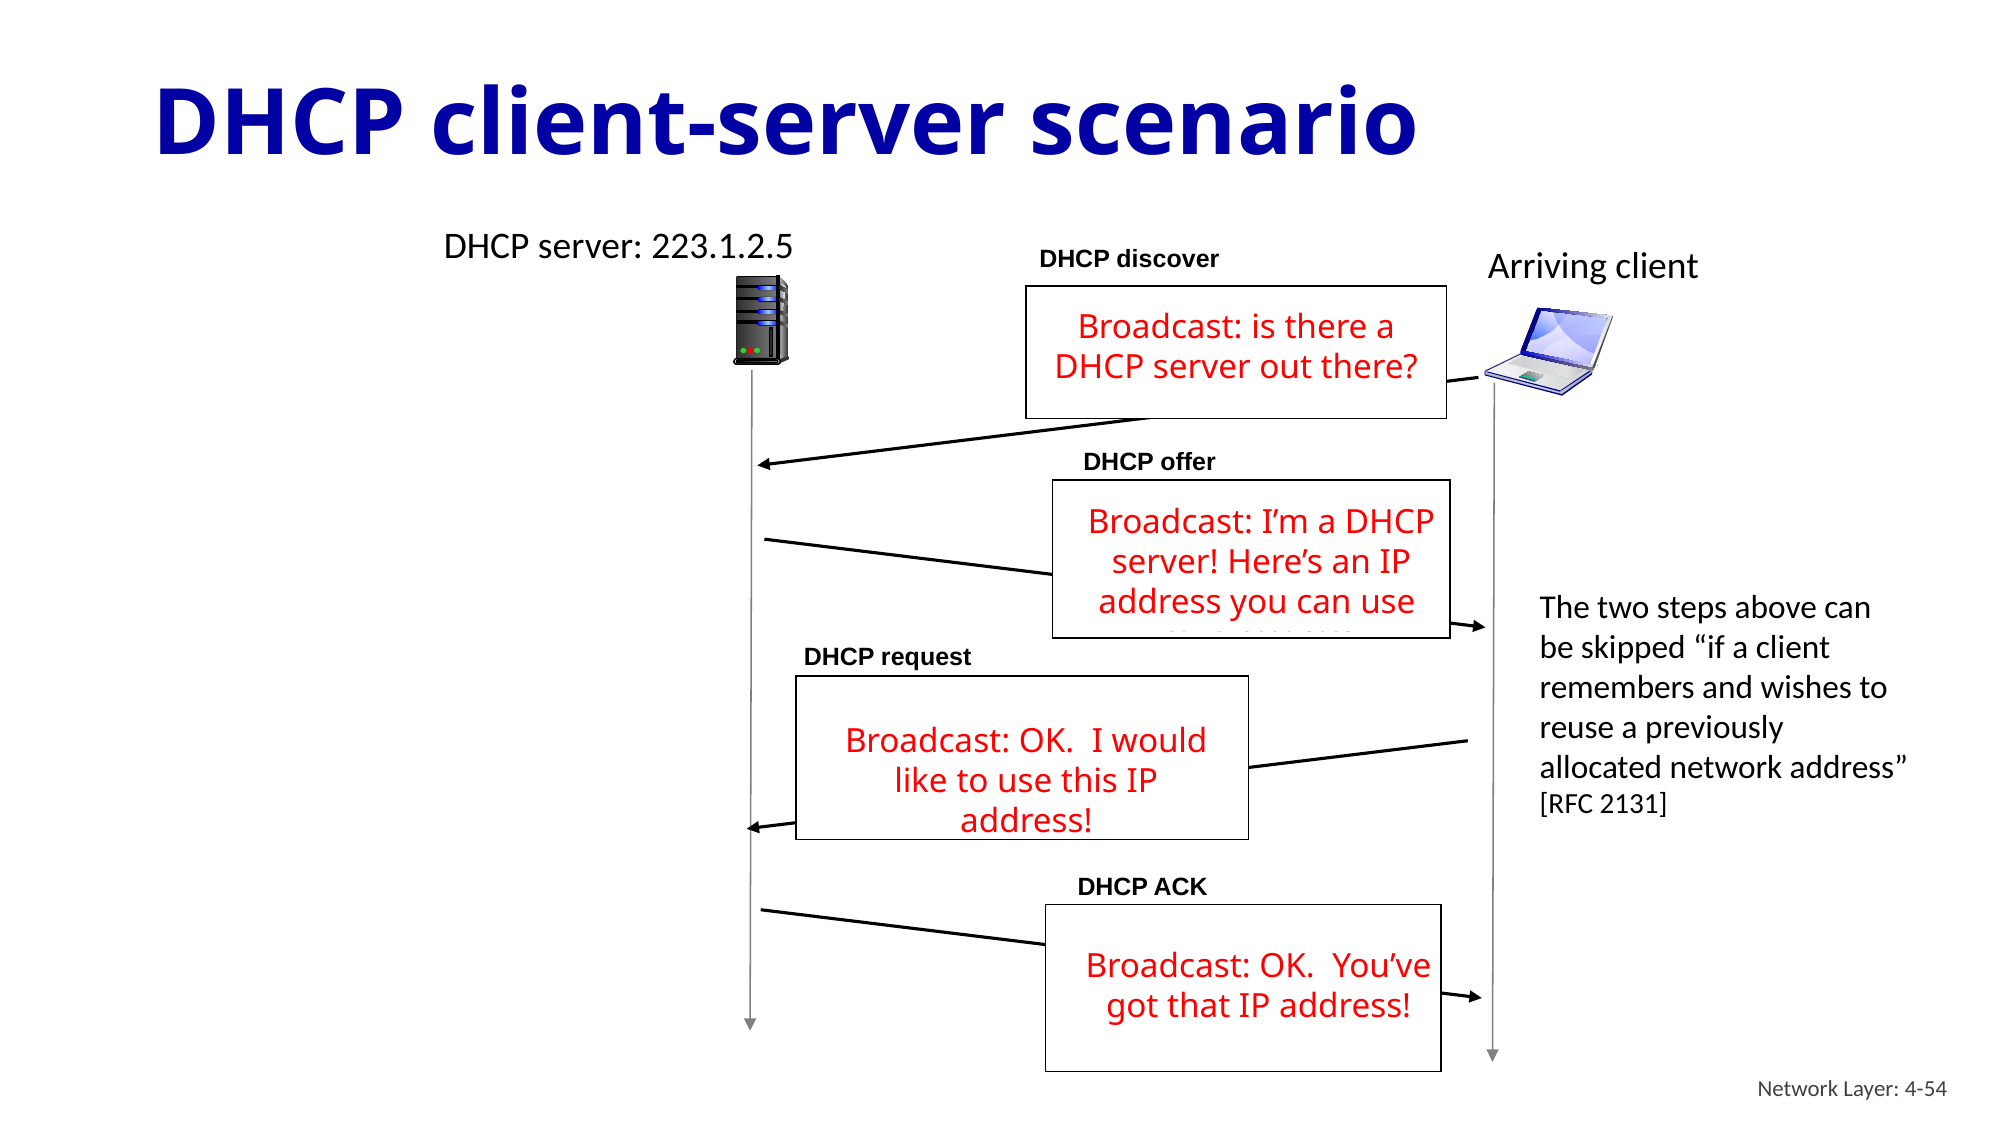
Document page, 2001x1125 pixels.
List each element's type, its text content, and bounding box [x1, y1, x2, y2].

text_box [1051, 911, 1467, 1058]
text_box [811, 687, 1242, 833]
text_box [1054, 486, 1470, 632]
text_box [733, 276, 789, 365]
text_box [1027, 288, 1444, 409]
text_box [757, 235, 1479, 466]
text_box Arriving client [1479, 240, 1763, 294]
title DHCP client-server scenario [137, 51, 1863, 198]
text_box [1036, 438, 1451, 632]
text_box [1486, 398, 1499, 1062]
text_box DHCP server: 223.1.2.5 [429, 213, 810, 273]
slide_number Network Layer: 4- [1512, 1056, 1963, 1117]
text_box [1470, 619, 1486, 633]
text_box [774, 632, 1249, 840]
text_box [1484, 307, 1614, 398]
text_box The two steps above can be skipped “if a client remembers and wishes to reuse a previously allocated network address” [RFC 2131] [1524, 577, 1928, 828]
text_box [746, 821, 774, 834]
text_box [743, 831, 757, 1031]
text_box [1029, 863, 1442, 1072]
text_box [1249, 632, 1451, 639]
text_box [1467, 990, 1482, 1003]
